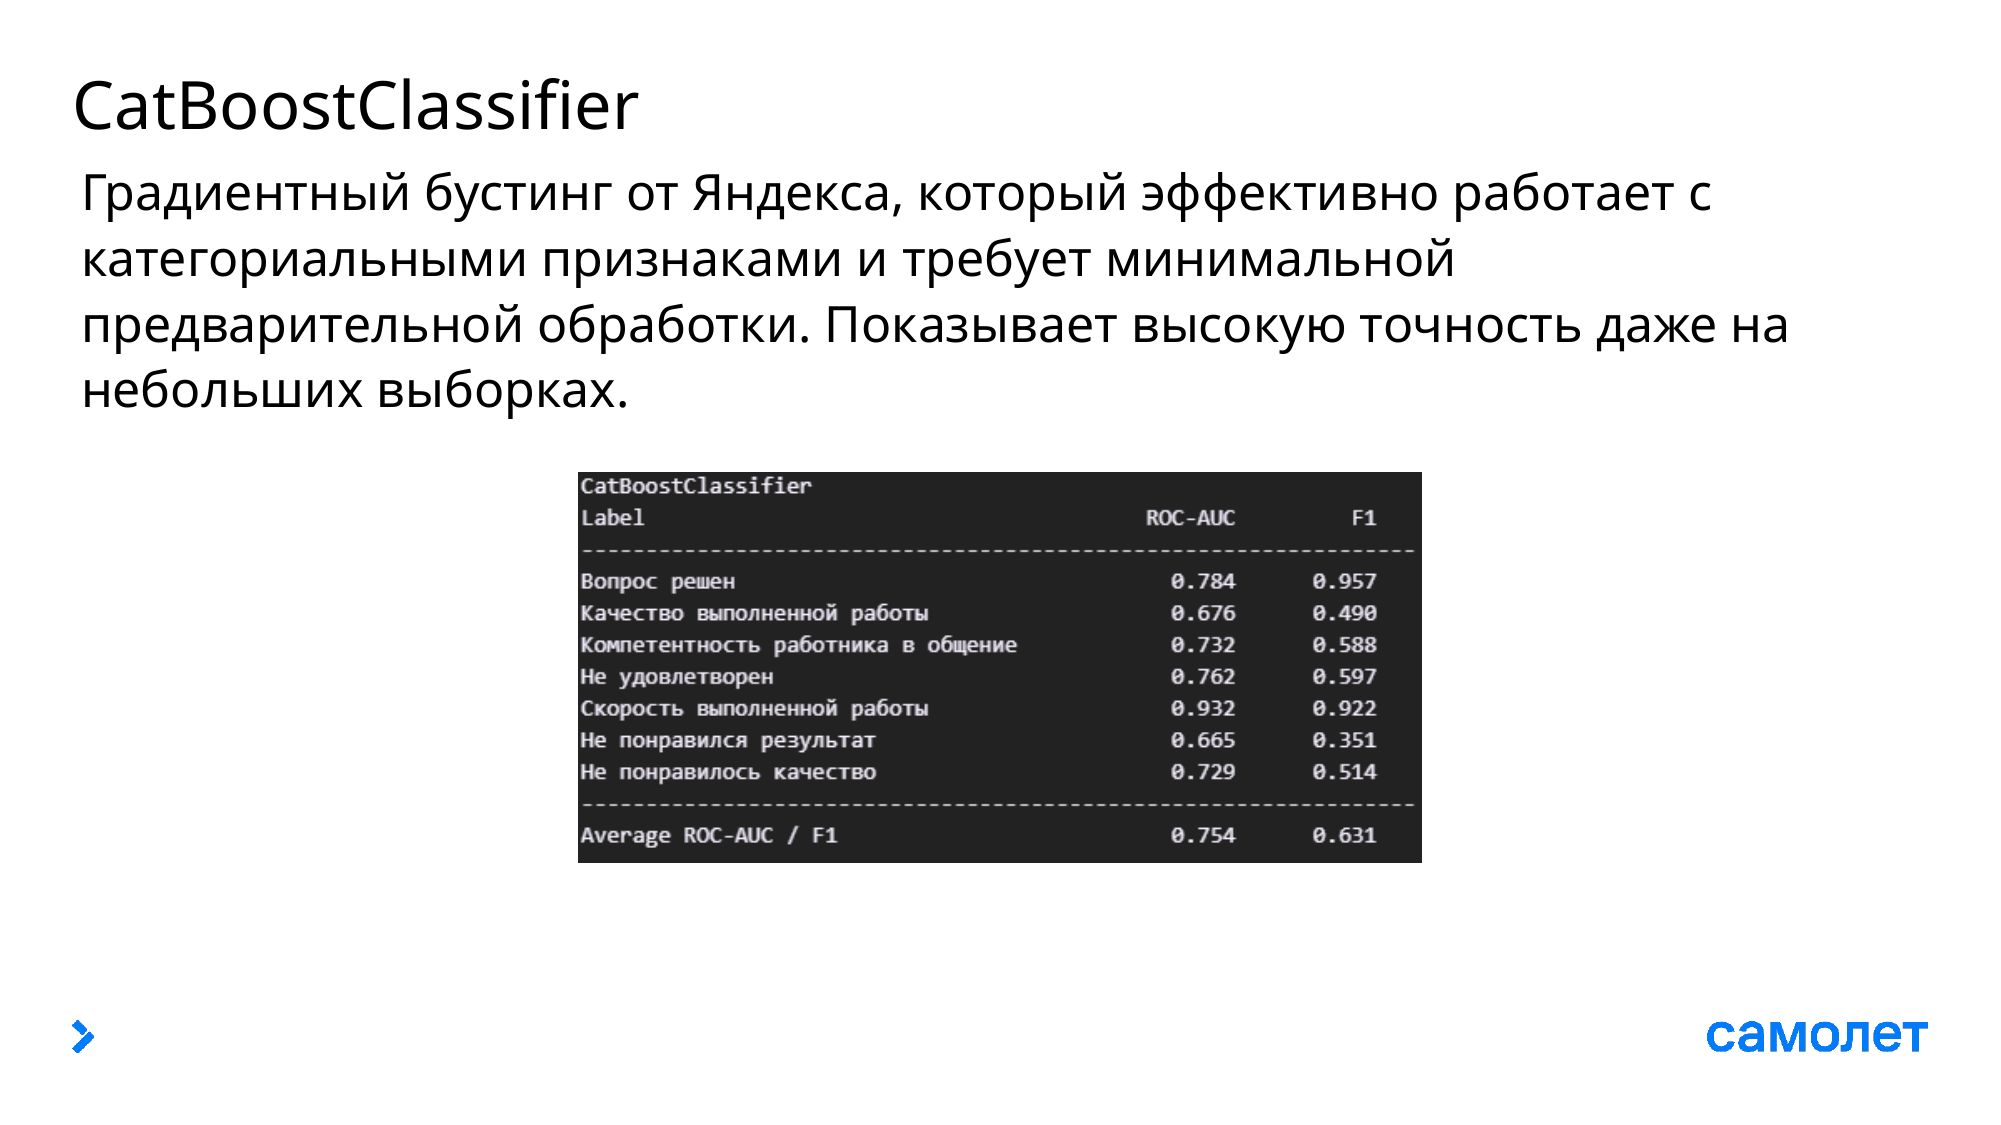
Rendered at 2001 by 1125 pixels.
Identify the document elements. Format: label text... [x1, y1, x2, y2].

title CatBoostClassifier [72, 71, 1928, 180]
text_box Градиентный бустинг от Яндекса, который эффективно работает с категориальными признаками и требует минимальной предварительной обработки. Показывает высокую точность даже на небольших выборках. [72, 145, 1884, 427]
picture [578, 472, 1422, 863]
picture [72, 1020, 94, 1053]
picture [1707, 1021, 1928, 1052]
